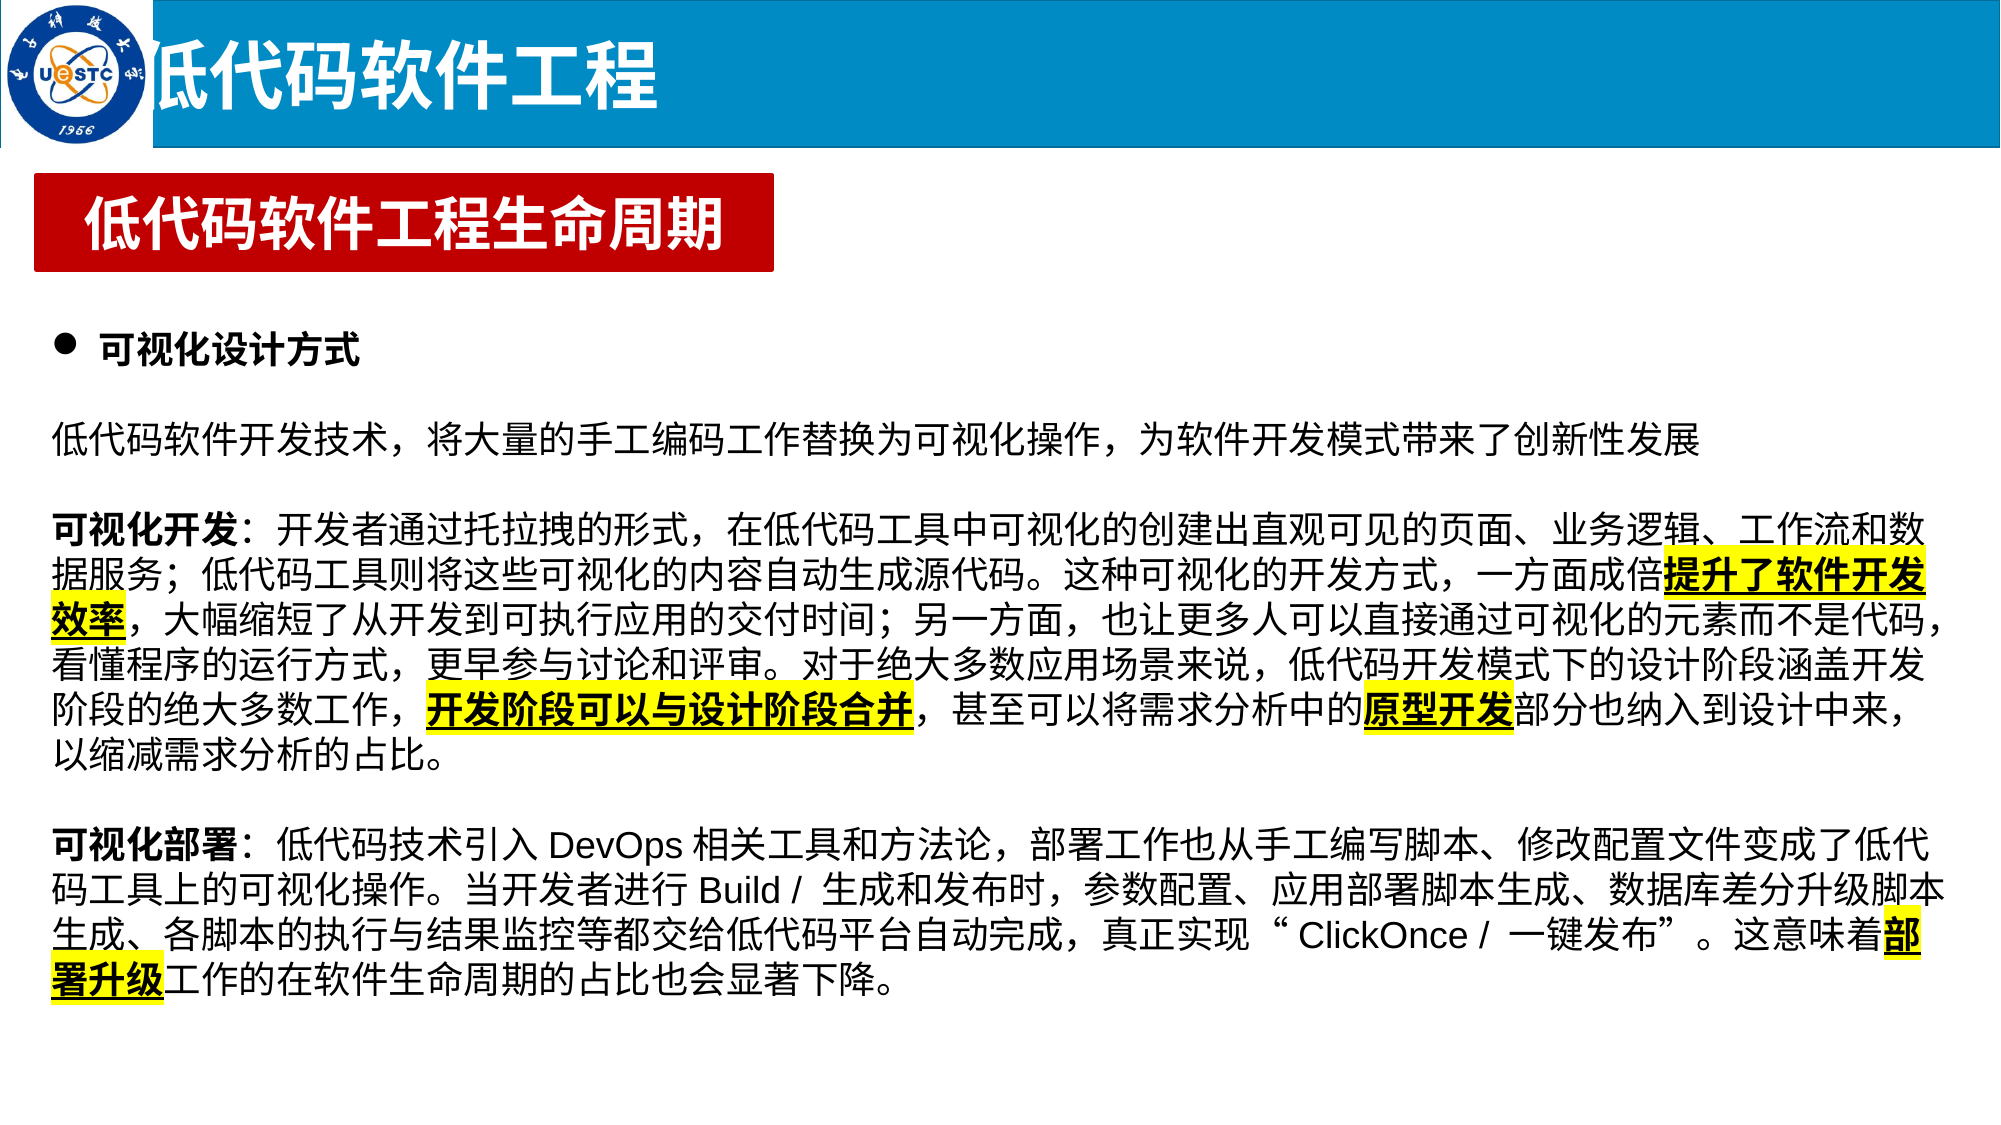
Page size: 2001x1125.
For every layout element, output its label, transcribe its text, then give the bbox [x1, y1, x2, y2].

text_box 低代码软件工程生命周期 [36, 175, 772, 270]
picture [2, 0, 153, 148]
text_box 可视化设计方式 低代码软件开发技术，将大量的手工编码工作替换为可视化操作，为软件开发模式带来了创新性发展 可视化开发：开发者通过托拉拽的形式，在低代码工具中可视化的创建出直观可见的页面、业务逻辑、工作流和数据服务；低代码工具则将这些可视化的内容自动生成源代码。这种可视化的开发方式，一方面成倍提升了软件开发效率，大幅缩短了从开发到可执行应用的交付时间；另一方面，也让更多人可以直接通过可视化的元素而不是代码，看懂程序的运行方式，更早参与讨论和评审。对于绝大多数应用场景来说，低代码开发模式下的设计阶段涵盖开发阶段的绝大多数工作，开发阶段可以与设计阶段合并，甚至可以将需求分析中的原型开发部分也纳入到设计中来，以缩减需求分析的占比。 可视化部署：低代码技术引入DevOps相关工具和方法论，部署工作也从手工编写脚本、修改配置文件变成了低代码工具上的可视化操作。当开发者进行Build / 生成和发布时，参数配置、应用部署脚本生成、数据库差分升级脚本生成、各脚本的执行与结果监控等都交给低代码平台自动完成，真正实现“ClickOnce / 一键发布”。这意味着部署升级工作的在软件生命周期的占比也会显著下降。 [36, 319, 1967, 1009]
text_box 低代码软件工程 [153, 0, 2000, 148]
